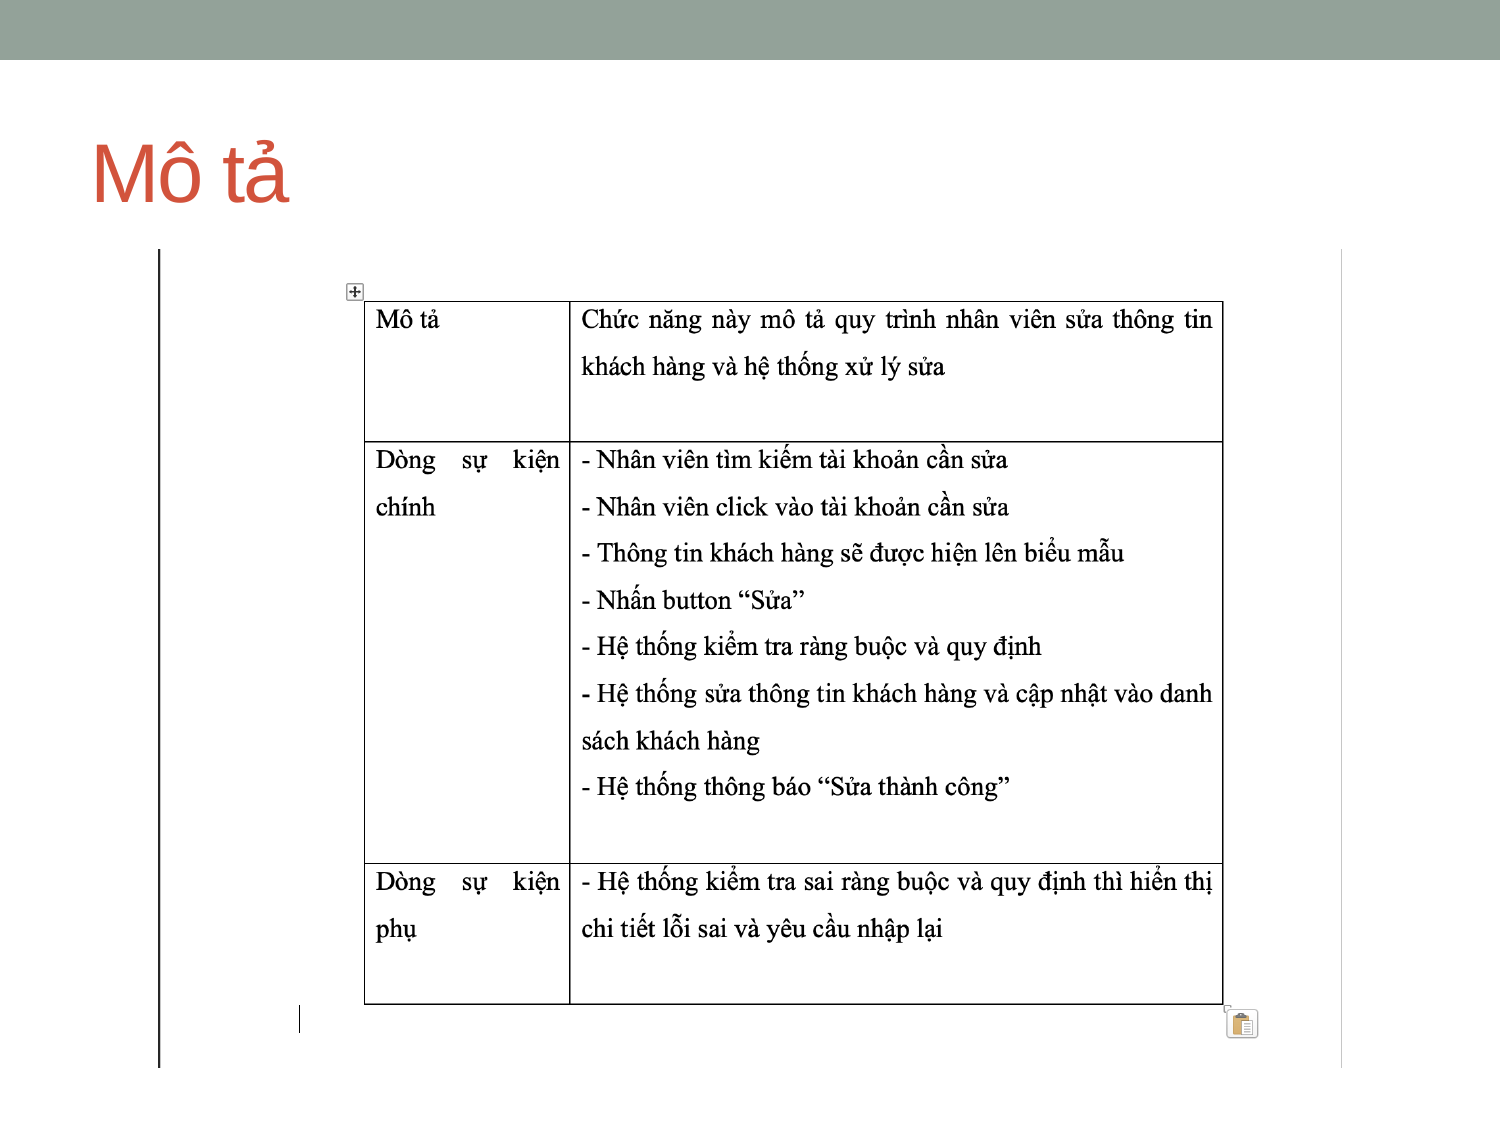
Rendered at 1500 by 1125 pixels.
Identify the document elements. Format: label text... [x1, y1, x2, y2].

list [158, 249, 1342, 1069]
title Mô tả [75, 87, 1425, 250]
